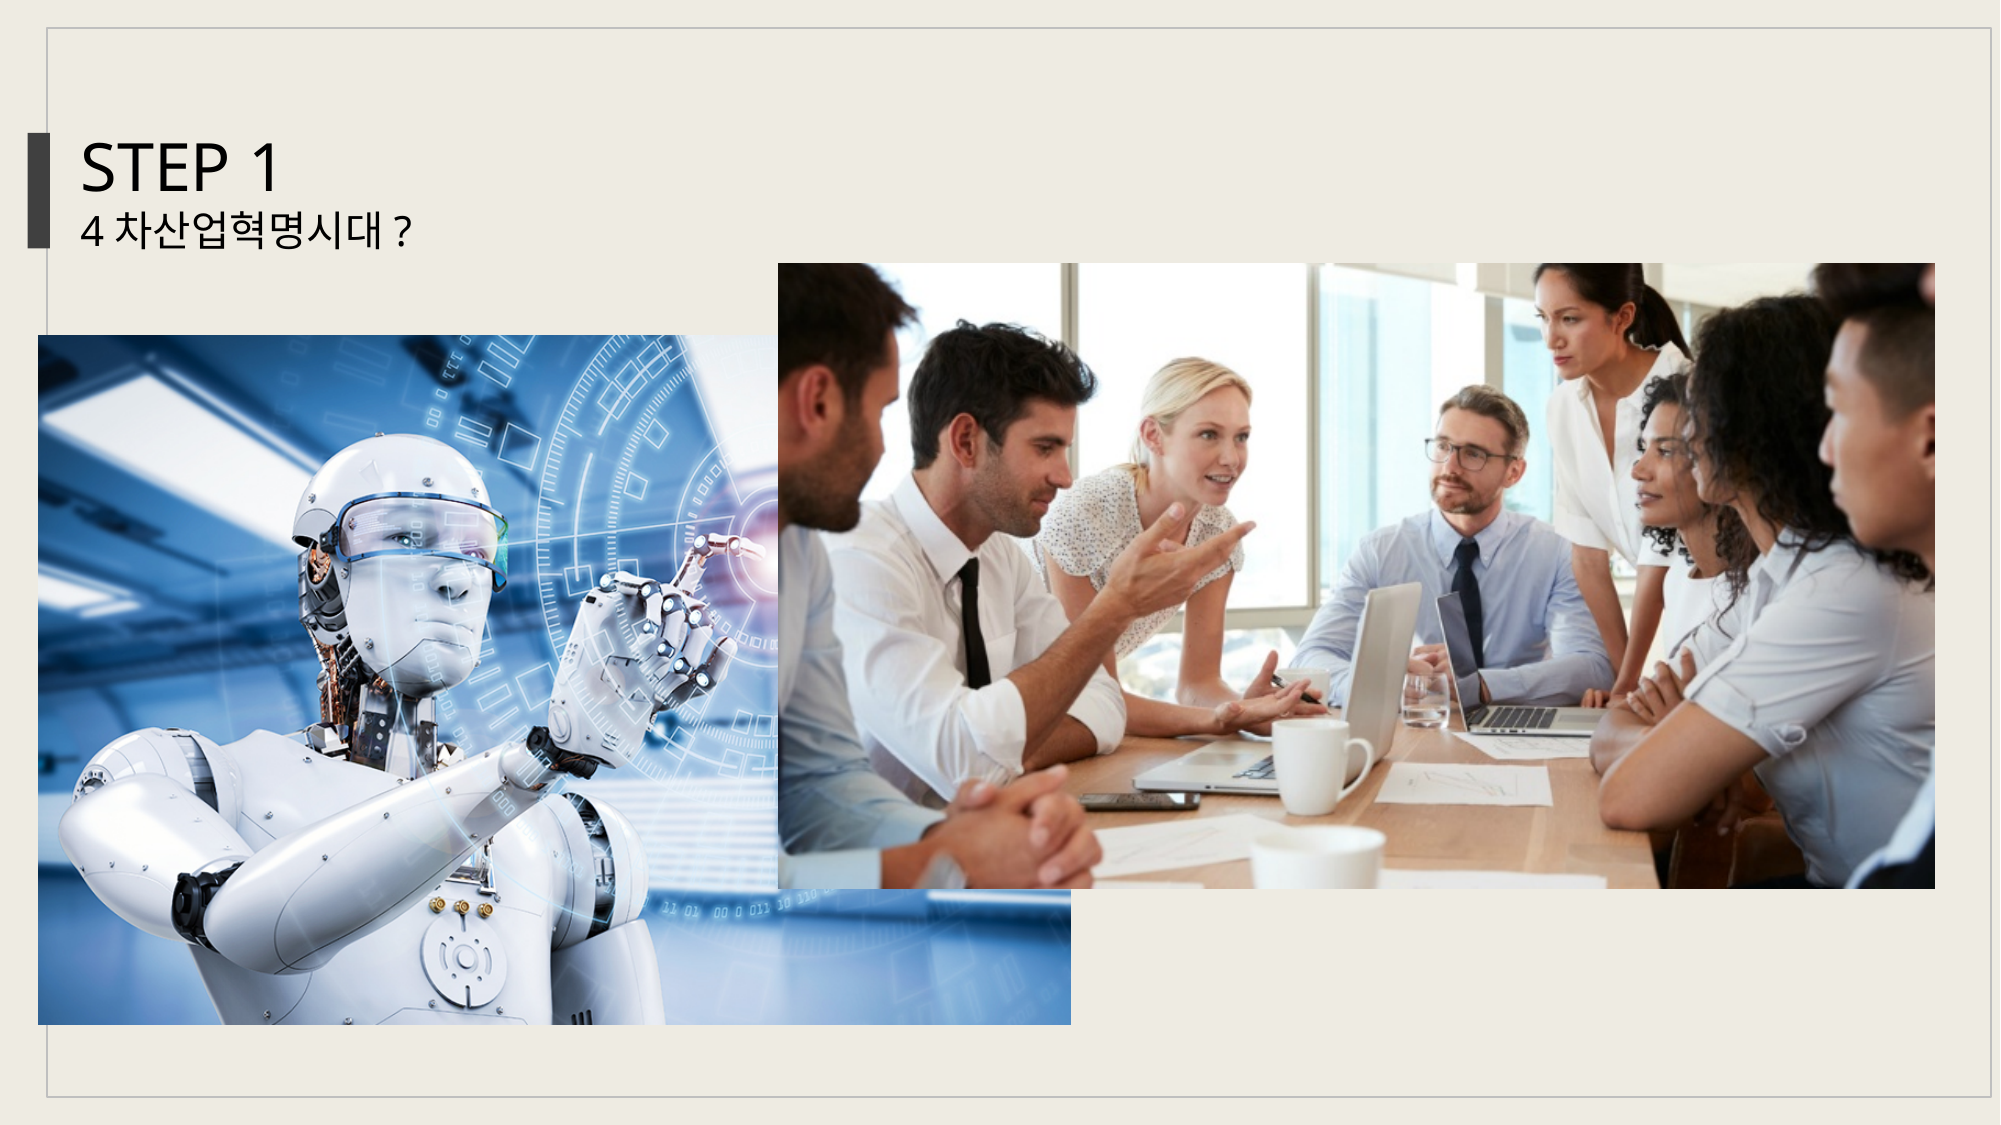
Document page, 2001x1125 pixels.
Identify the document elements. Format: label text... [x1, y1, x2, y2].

picture [38, 263, 1935, 1026]
text_box [46, 27, 1992, 1098]
text_box [27, 132, 51, 249]
text_box STEP 1 4차산업혁명시대? [65, 117, 863, 263]
